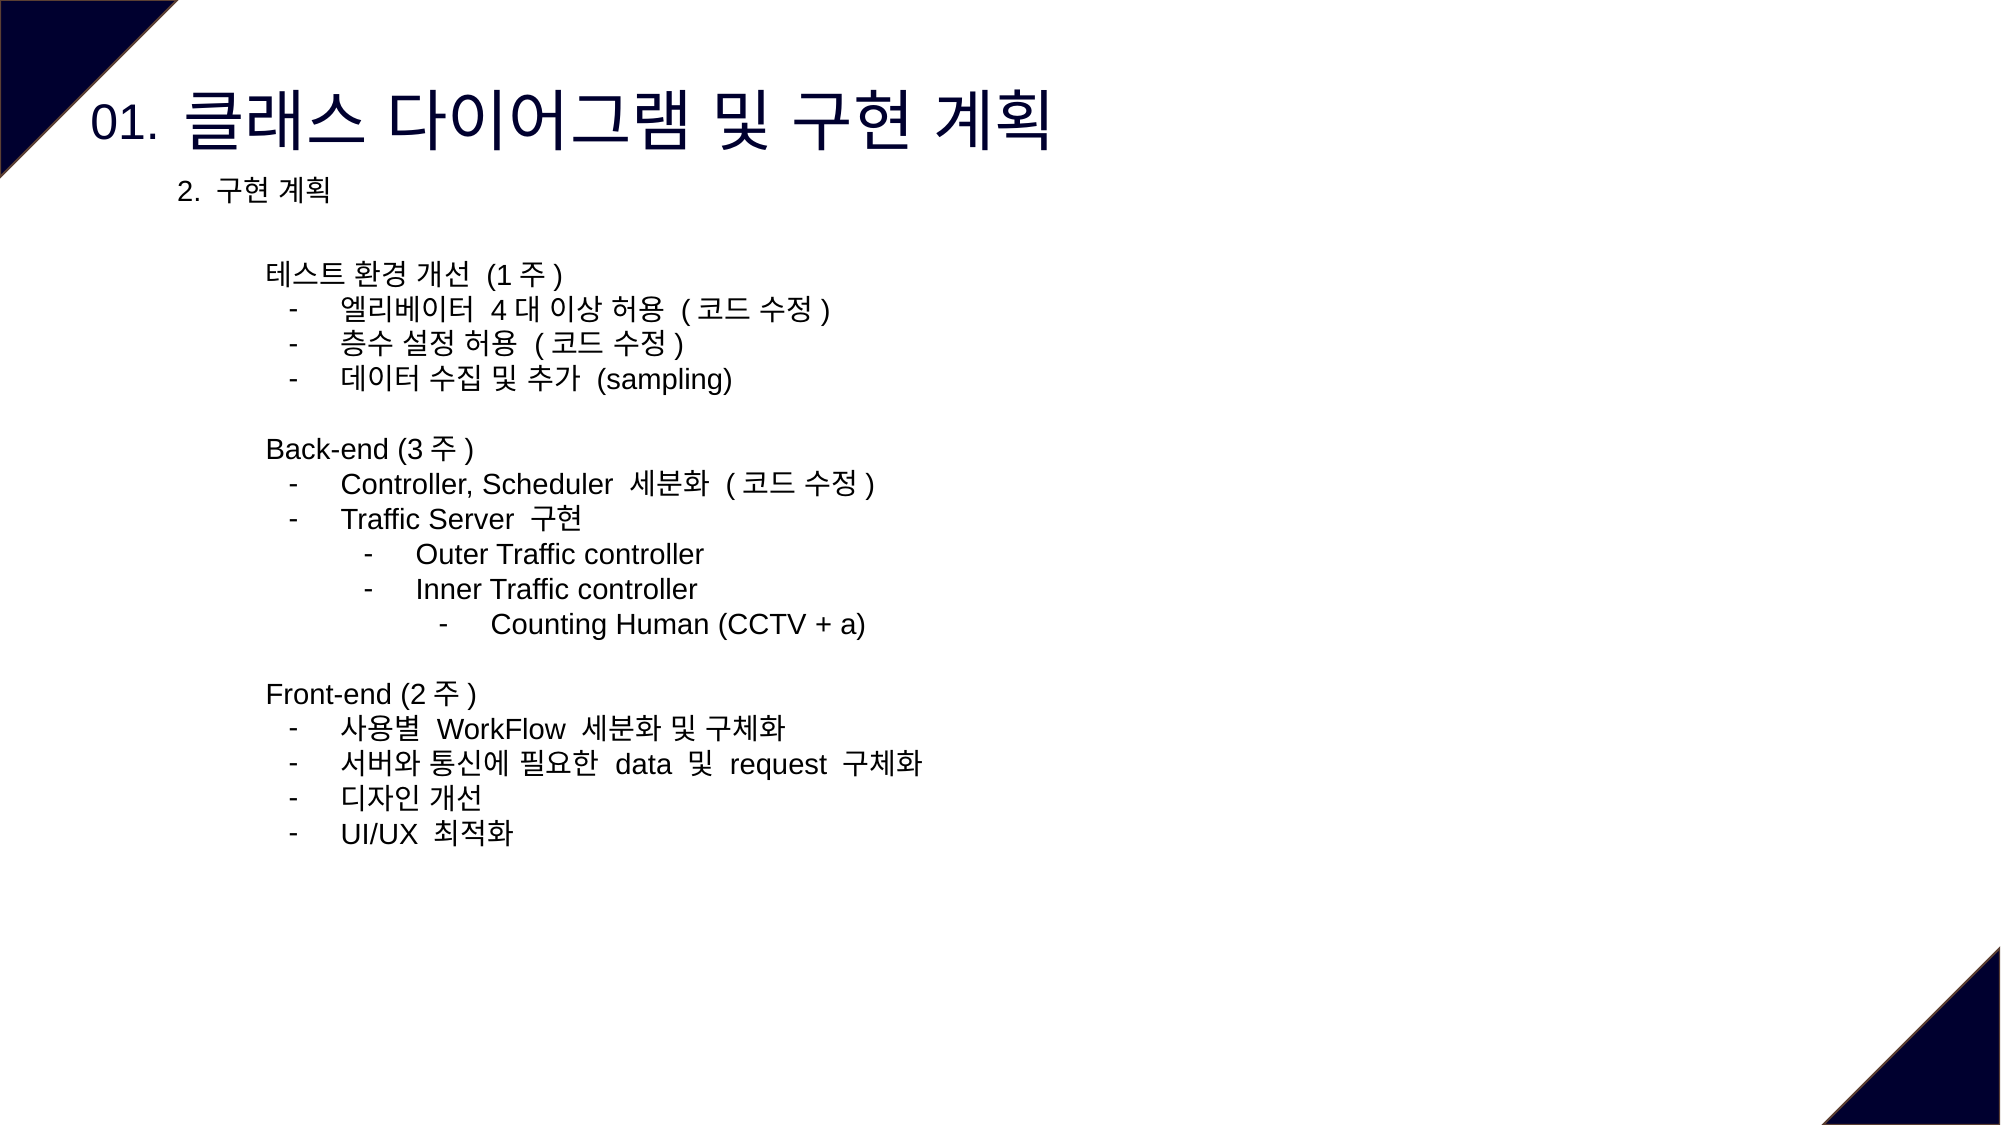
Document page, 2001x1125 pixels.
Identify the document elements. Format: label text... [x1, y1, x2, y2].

text_box 2. 구현 계획 [161, 157, 860, 210]
text_box [168, 165, 1000, 228]
text_box 클래스 다이어그램 및 구현 계획 [168, 71, 1397, 168]
text_box 테스트 환경 개선 (1주) 엘리베이터 4대 이상 허용 (코드 수정) 층수 설정 허용 (코드 수정) 데이터 수집 및 추가 (sampling) Back-end (3주) Controller, Scheduler 세분화 (코드 수정) Traffic Server 구현 Outer Traffic controller Inner Traffic controller Counting Human (CCTV + a) Front-end (2주) 사용별 WorkFlow 세분화 및 구체화 서버와 통신에 필요한 data 및 request 구체화 디자인 개선 UI/UX 최적화 [250, 240, 1576, 970]
text_box 01. [74, 81, 176, 158]
